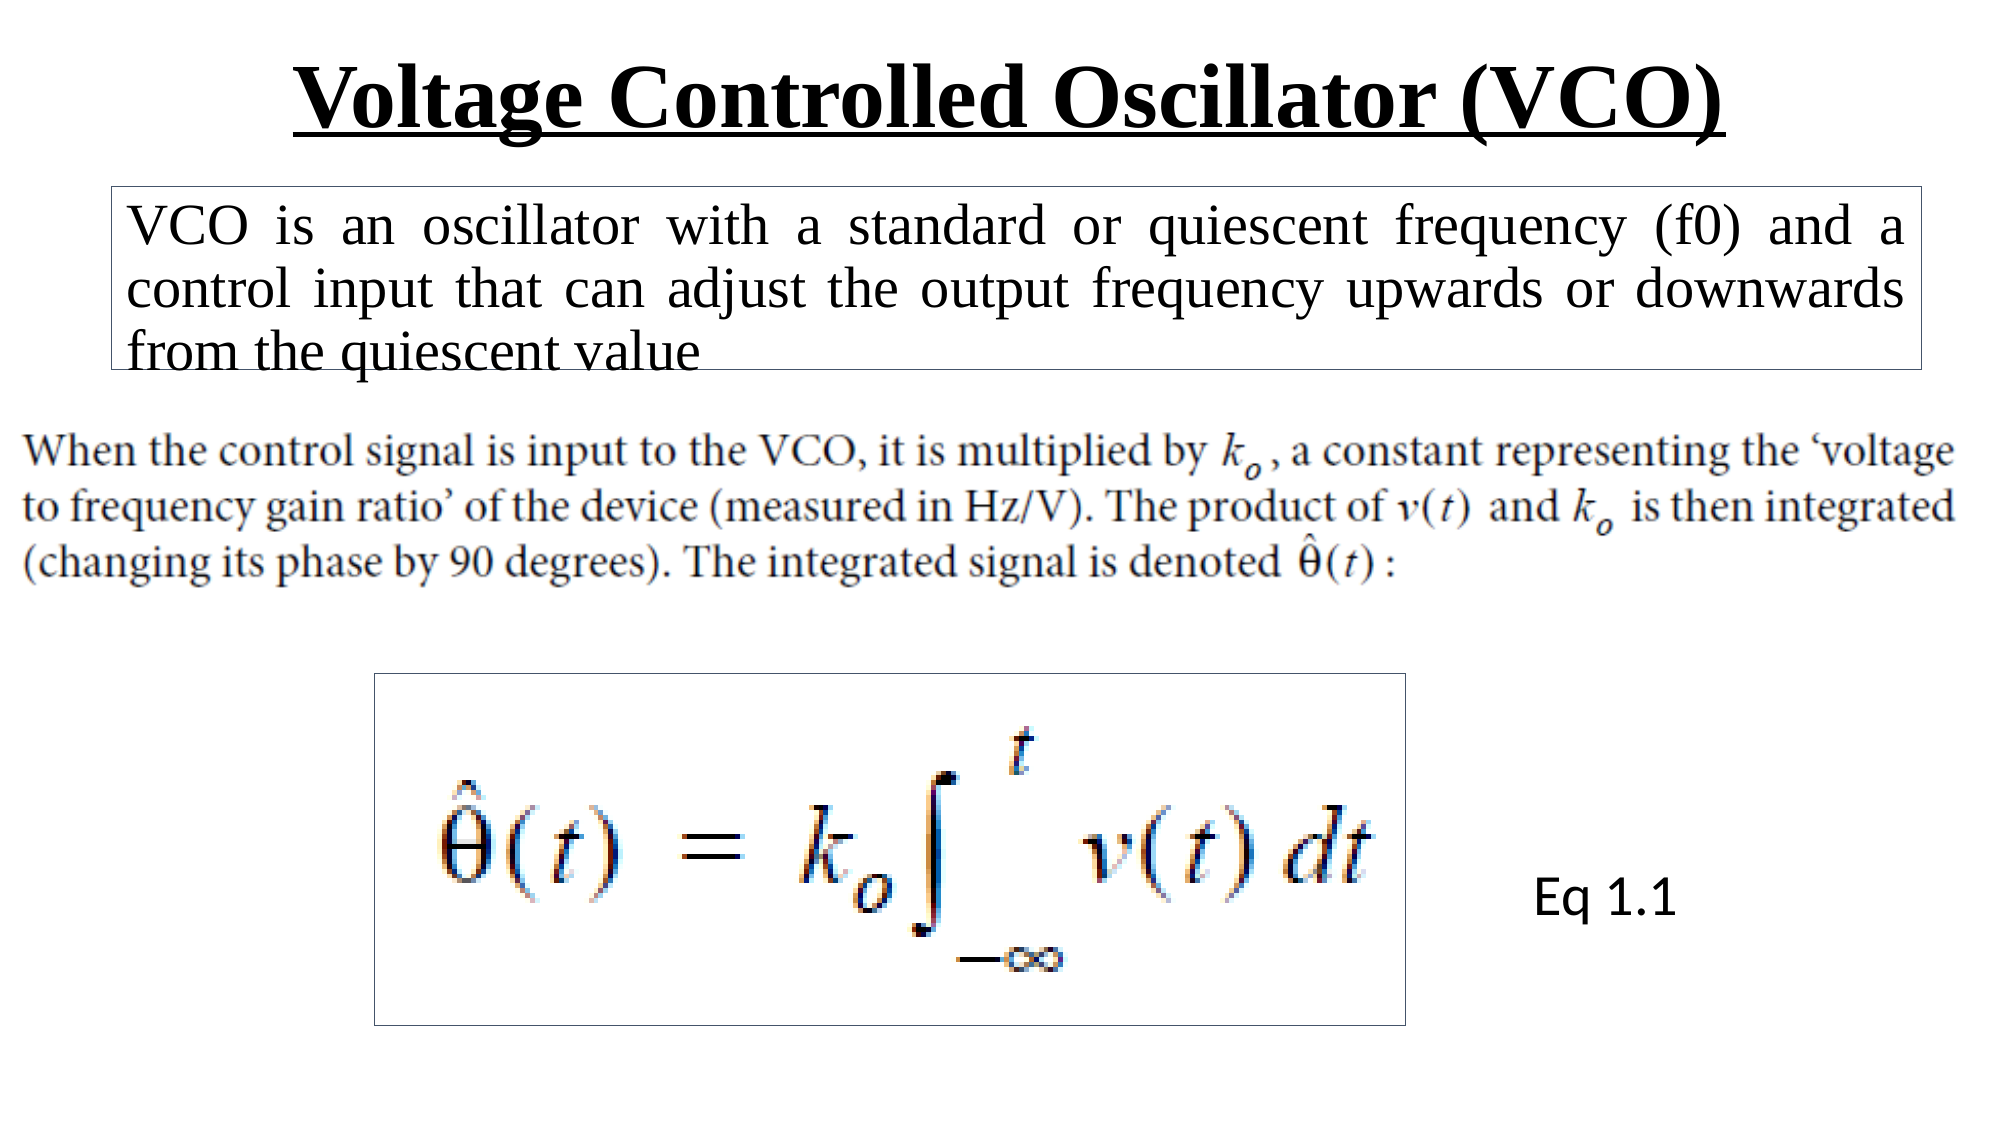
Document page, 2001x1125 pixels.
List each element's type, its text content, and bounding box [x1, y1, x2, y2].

text_box VCO is an oscillator with a standard or quiescent frequency (f0) and a control input that can adjust the output frequency upwards or downwards from the quiescent value [111, 186, 1922, 370]
text_box Eq 1.1 [1518, 849, 1708, 935]
picture [374, 673, 1406, 1026]
text_box Voltage Controlled Oscillator (VCO) [111, 40, 1907, 186]
picture [18, 429, 1970, 602]
